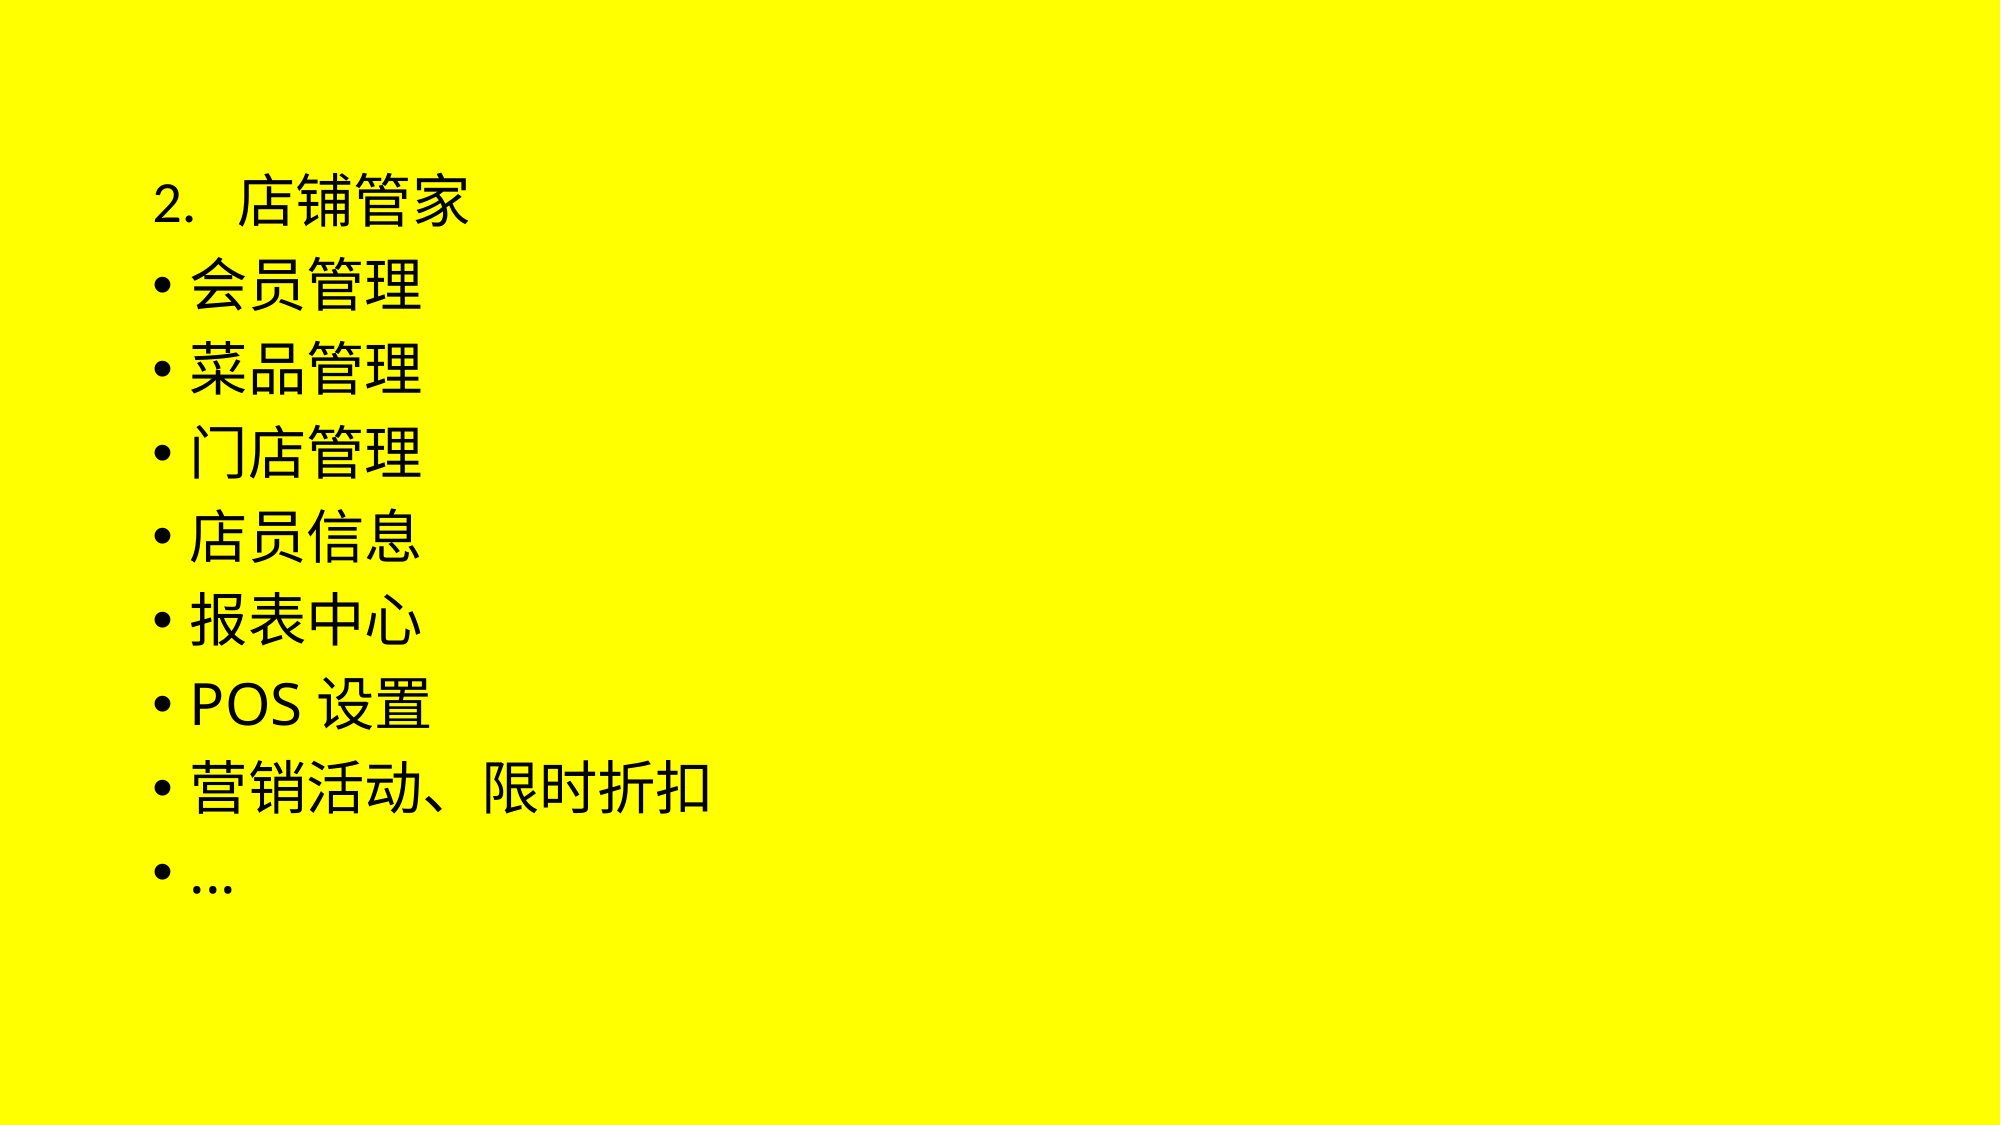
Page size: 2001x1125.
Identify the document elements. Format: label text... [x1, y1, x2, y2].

list 2. 店铺管家 会员管理 菜品管理 门店管理 店员信息 报表中心 POS设置 营销活动、限时折扣 ... [137, 165, 1863, 960]
